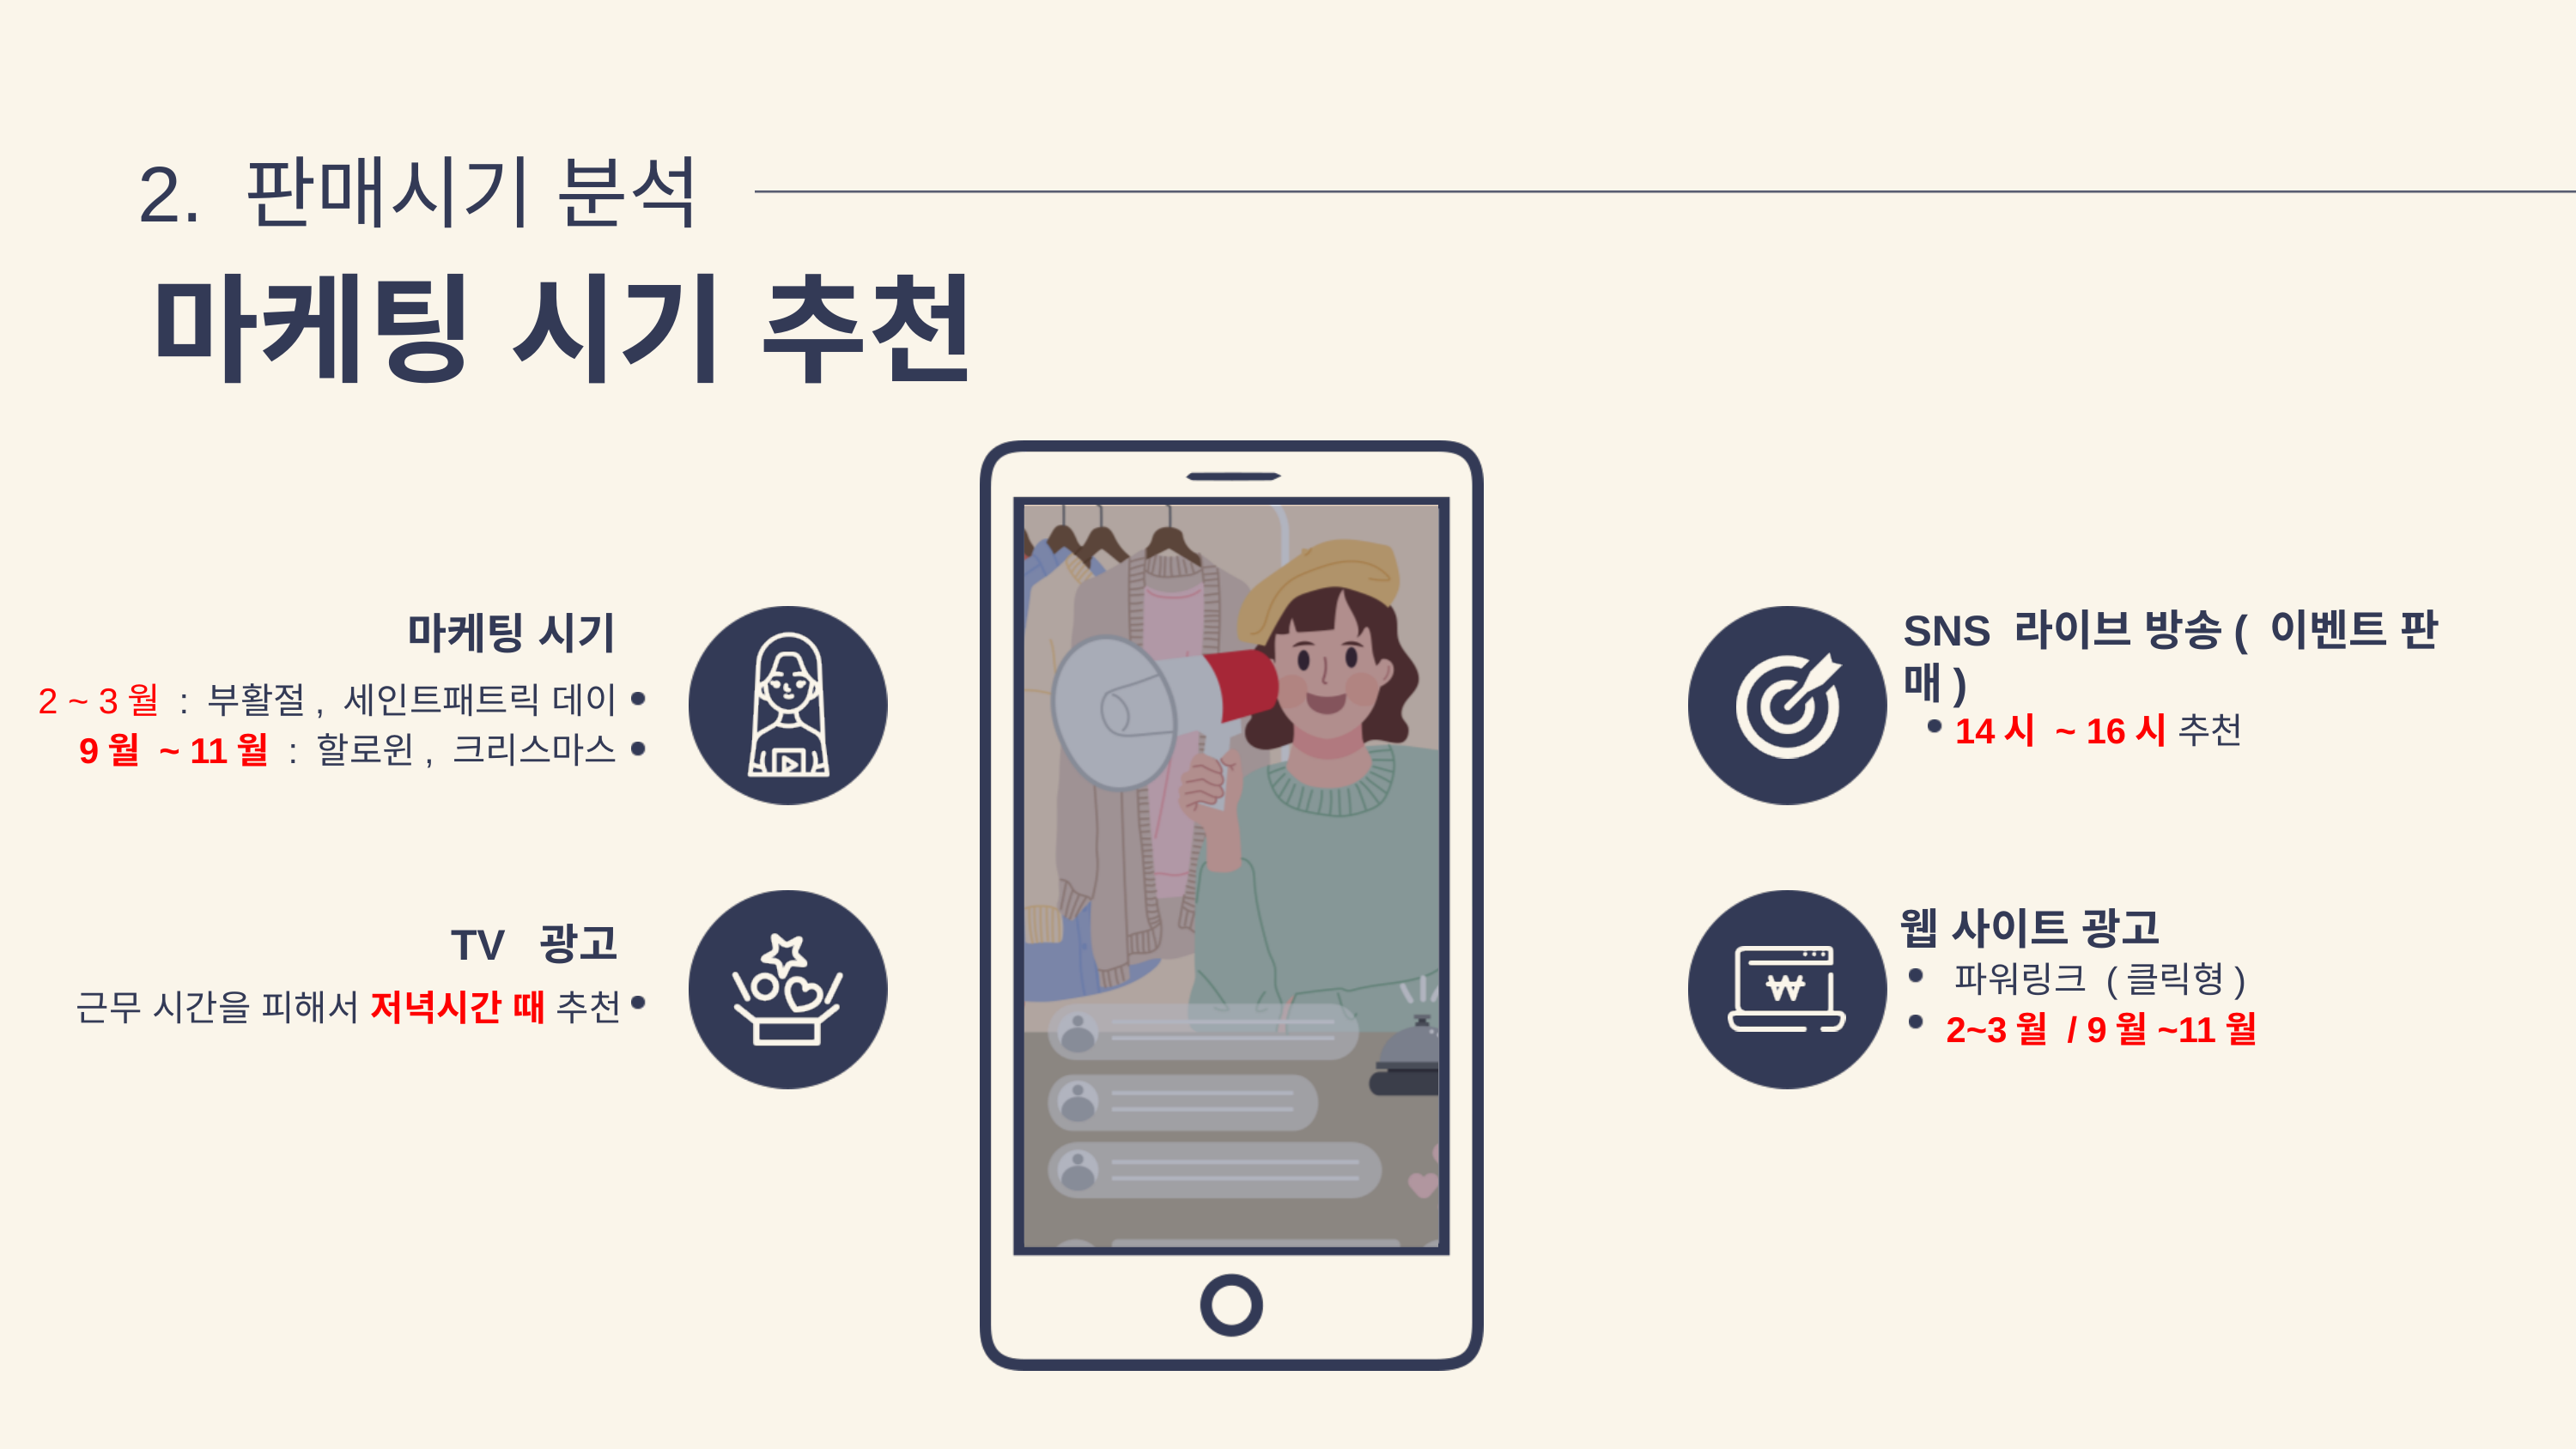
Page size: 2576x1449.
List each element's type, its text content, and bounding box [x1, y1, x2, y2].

picture [1909, 1015, 1924, 1030]
text_box 마케팅 시기 [293, 606, 617, 653]
picture [1909, 968, 1924, 984]
text_box 근무 시간을 피해서 저녁시간 때 추천 [0, 958, 623, 1048]
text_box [980, 440, 1484, 1371]
picture [631, 691, 647, 707]
text_box 파워링크 (클릭형) 2~3월 / 9월~11월 [1936, 931, 2484, 1068]
picture [754, 191, 2576, 194]
text_box 2. 판매시기 분석 [137, 139, 1149, 248]
picture [631, 996, 647, 1011]
text_box 14시 ~ 16시 추천 [1955, 698, 2458, 754]
text_box SNS 라이브 방송( 이벤트 판매) [1903, 627, 2501, 682]
picture [1928, 718, 1943, 734]
picture [631, 742, 647, 757]
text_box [1688, 890, 1888, 1089]
text_box 2 ~ 3월 : 부활절, 세인트패트릭 데이 9월 ~ 11월 : 할로윈, 크리스마스 [21, 653, 618, 788]
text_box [688, 605, 888, 805]
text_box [688, 890, 888, 1089]
text_box 마케팅 시기 추천 [137, 248, 1380, 403]
text_box TV 광고 [82, 917, 619, 958]
text_box 웹 사이트 광고 [1899, 894, 2256, 960]
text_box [1688, 605, 1888, 805]
